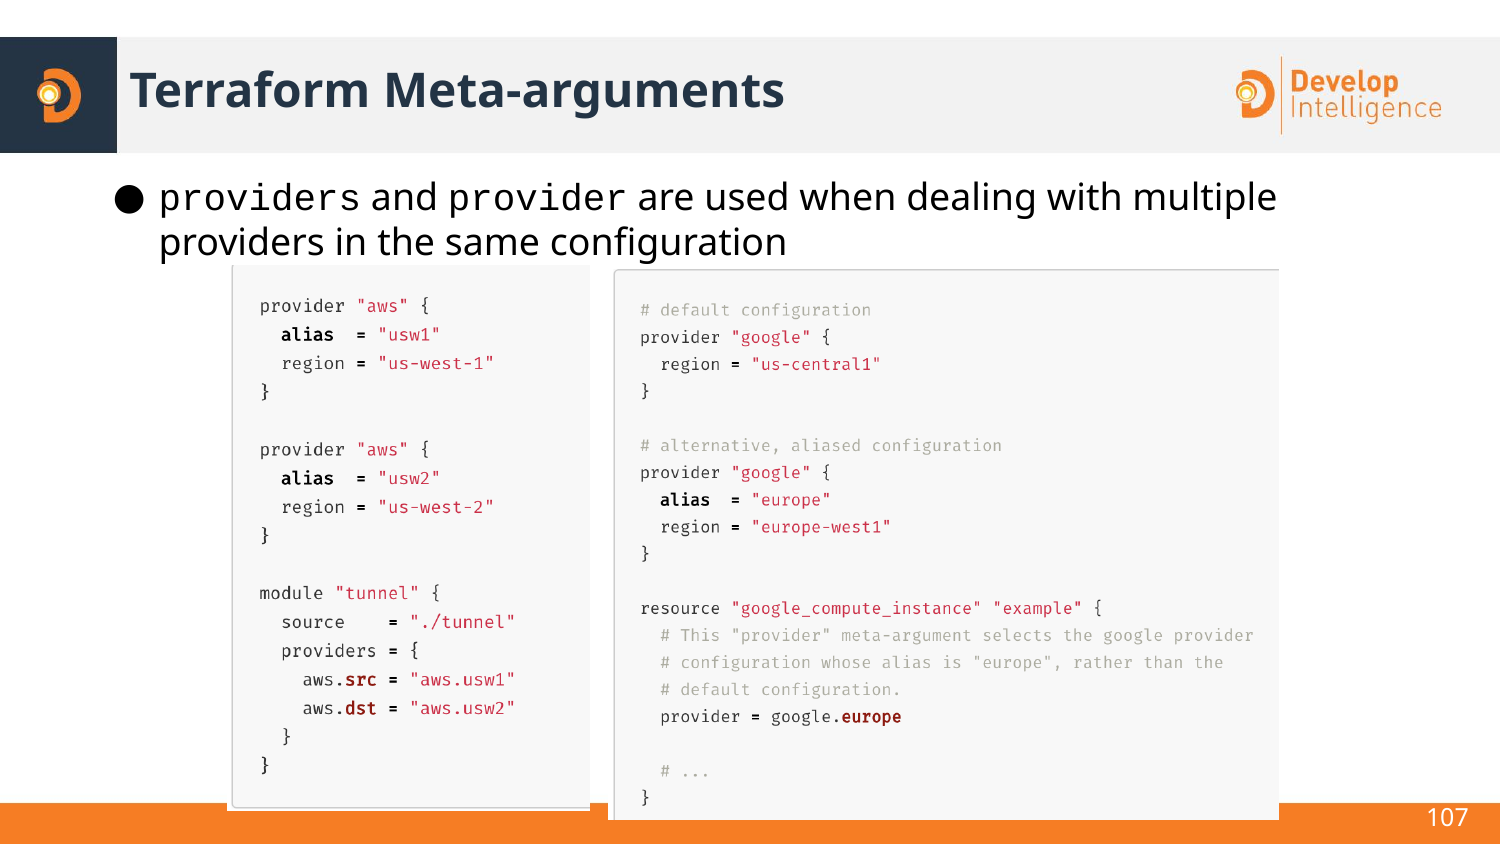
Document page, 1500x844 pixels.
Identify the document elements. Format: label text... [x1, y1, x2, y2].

slide_number ‹#› [1396, 800, 1499, 838]
text_box providers and provider are used when dealing with multiple providers in the same configuration [91, 161, 1428, 252]
picture [0, 0, 1500, 844]
title Terraform Meta-arguments [118, 36, 1500, 148]
